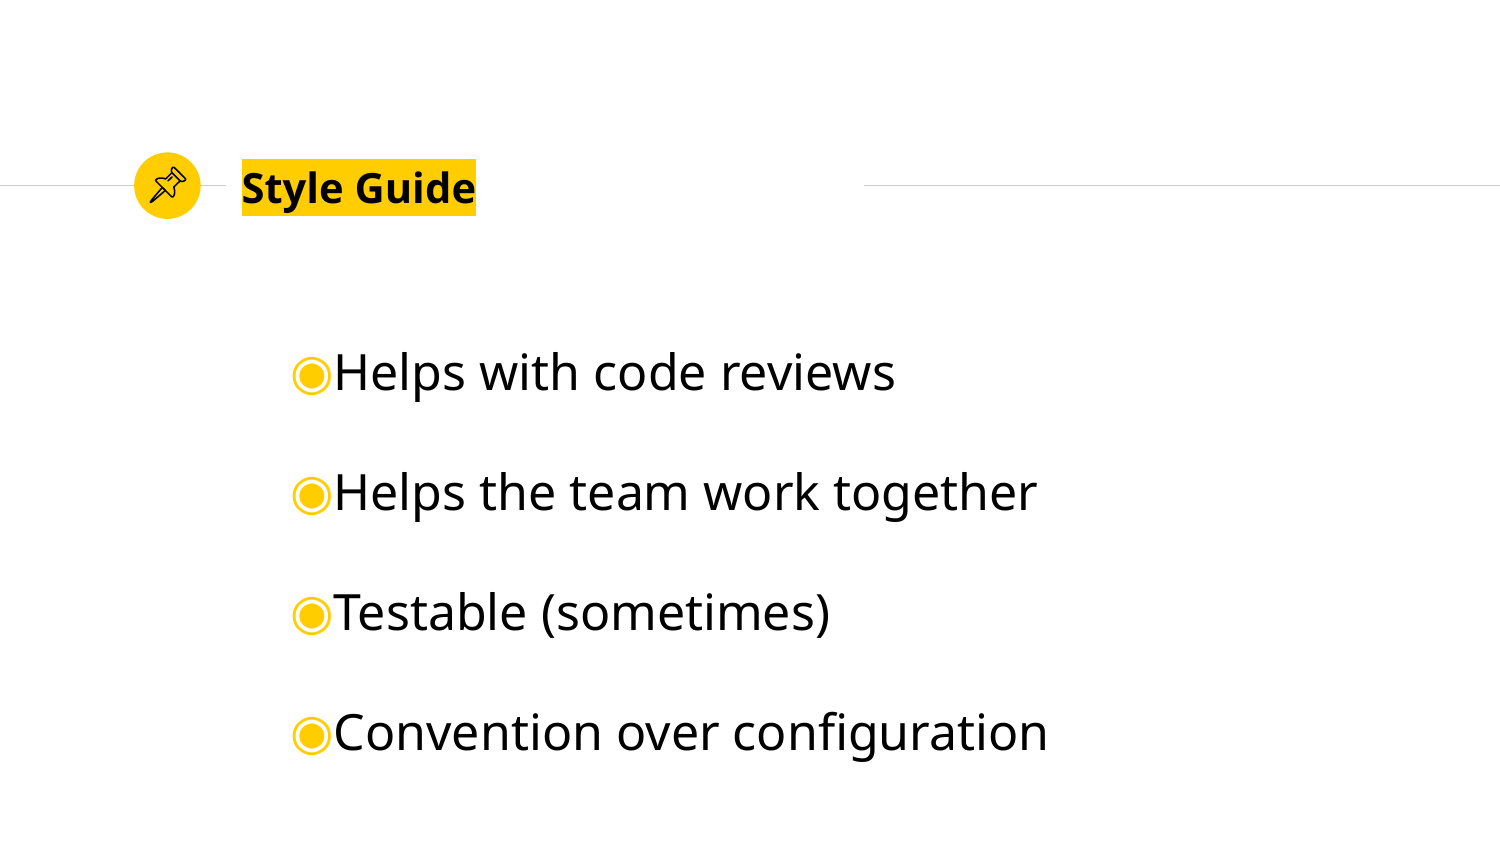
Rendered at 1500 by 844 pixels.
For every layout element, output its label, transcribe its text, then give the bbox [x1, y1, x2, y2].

title Style Guide [226, 151, 863, 223]
list Helps with code reviews Helps the team work together Testable (sometimes) Convention over configuration [237, 265, 1344, 776]
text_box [150, 166, 186, 203]
